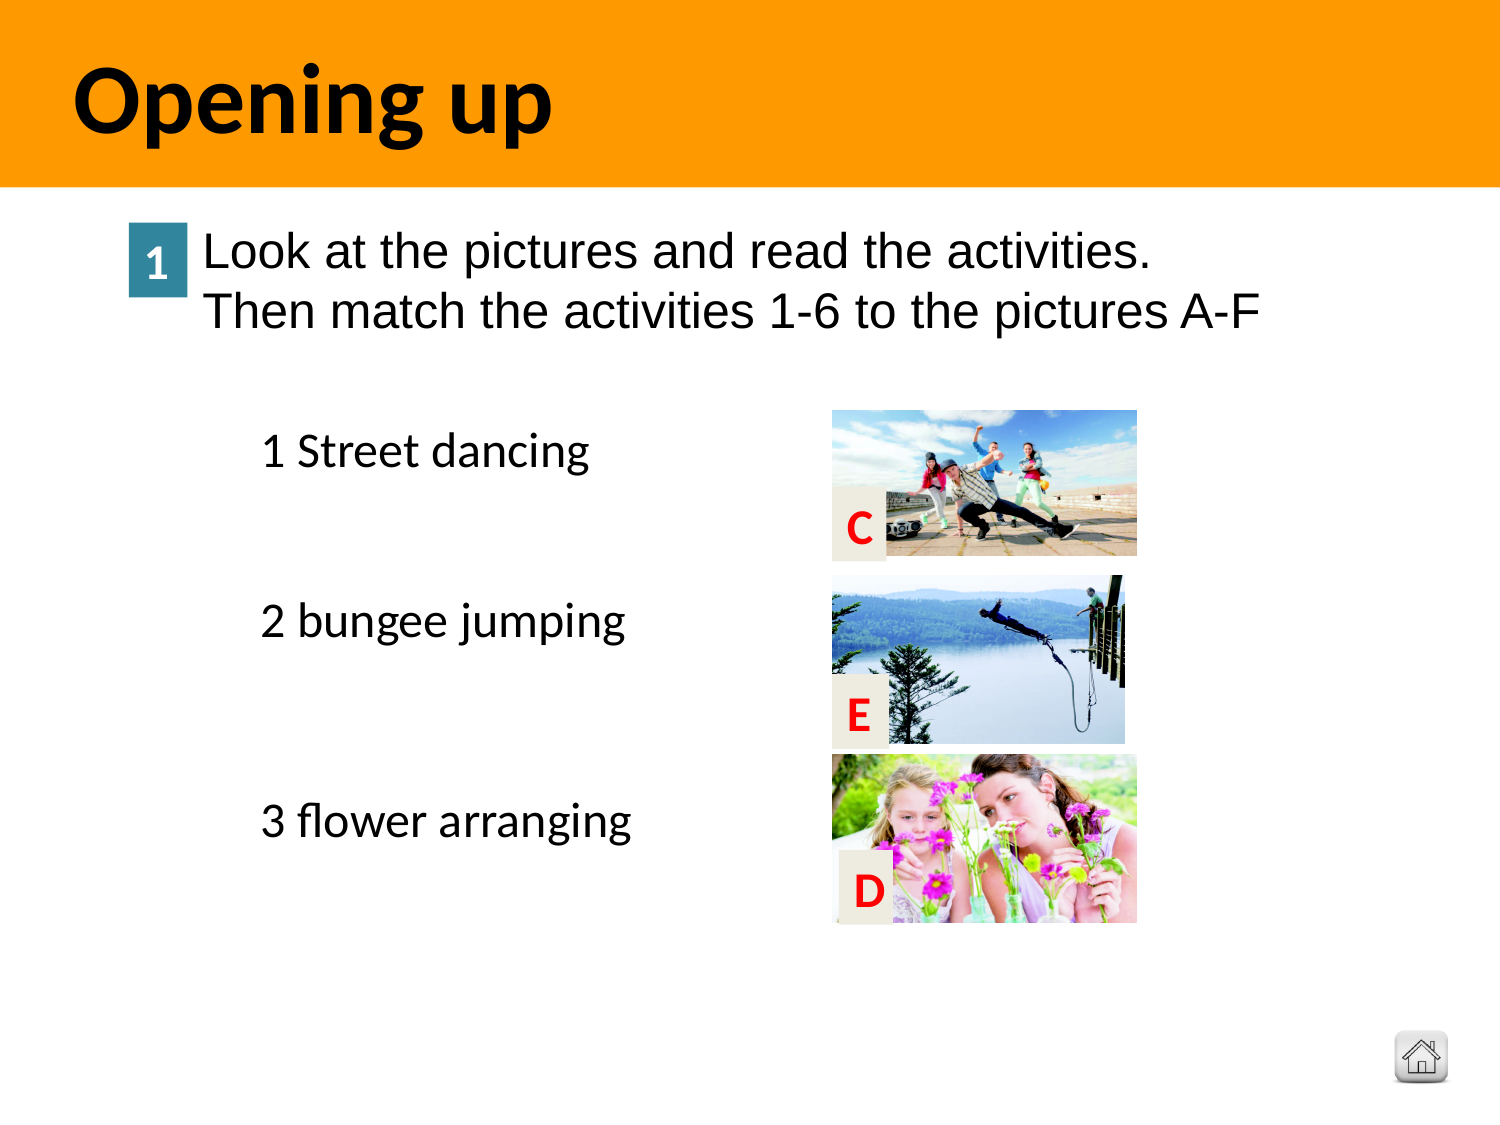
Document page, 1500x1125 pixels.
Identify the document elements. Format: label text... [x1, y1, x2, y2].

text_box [128, 210, 1290, 348]
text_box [831, 575, 1126, 751]
text_box 2 bungee jumping [246, 580, 645, 656]
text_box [831, 409, 1137, 563]
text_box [831, 754, 1137, 926]
text_box 1 Street dancing [246, 410, 645, 485]
picture [1382, 1019, 1460, 1097]
text_box 3 flower arranging [246, 779, 692, 855]
text_box Opening up [0, 0, 1500, 190]
